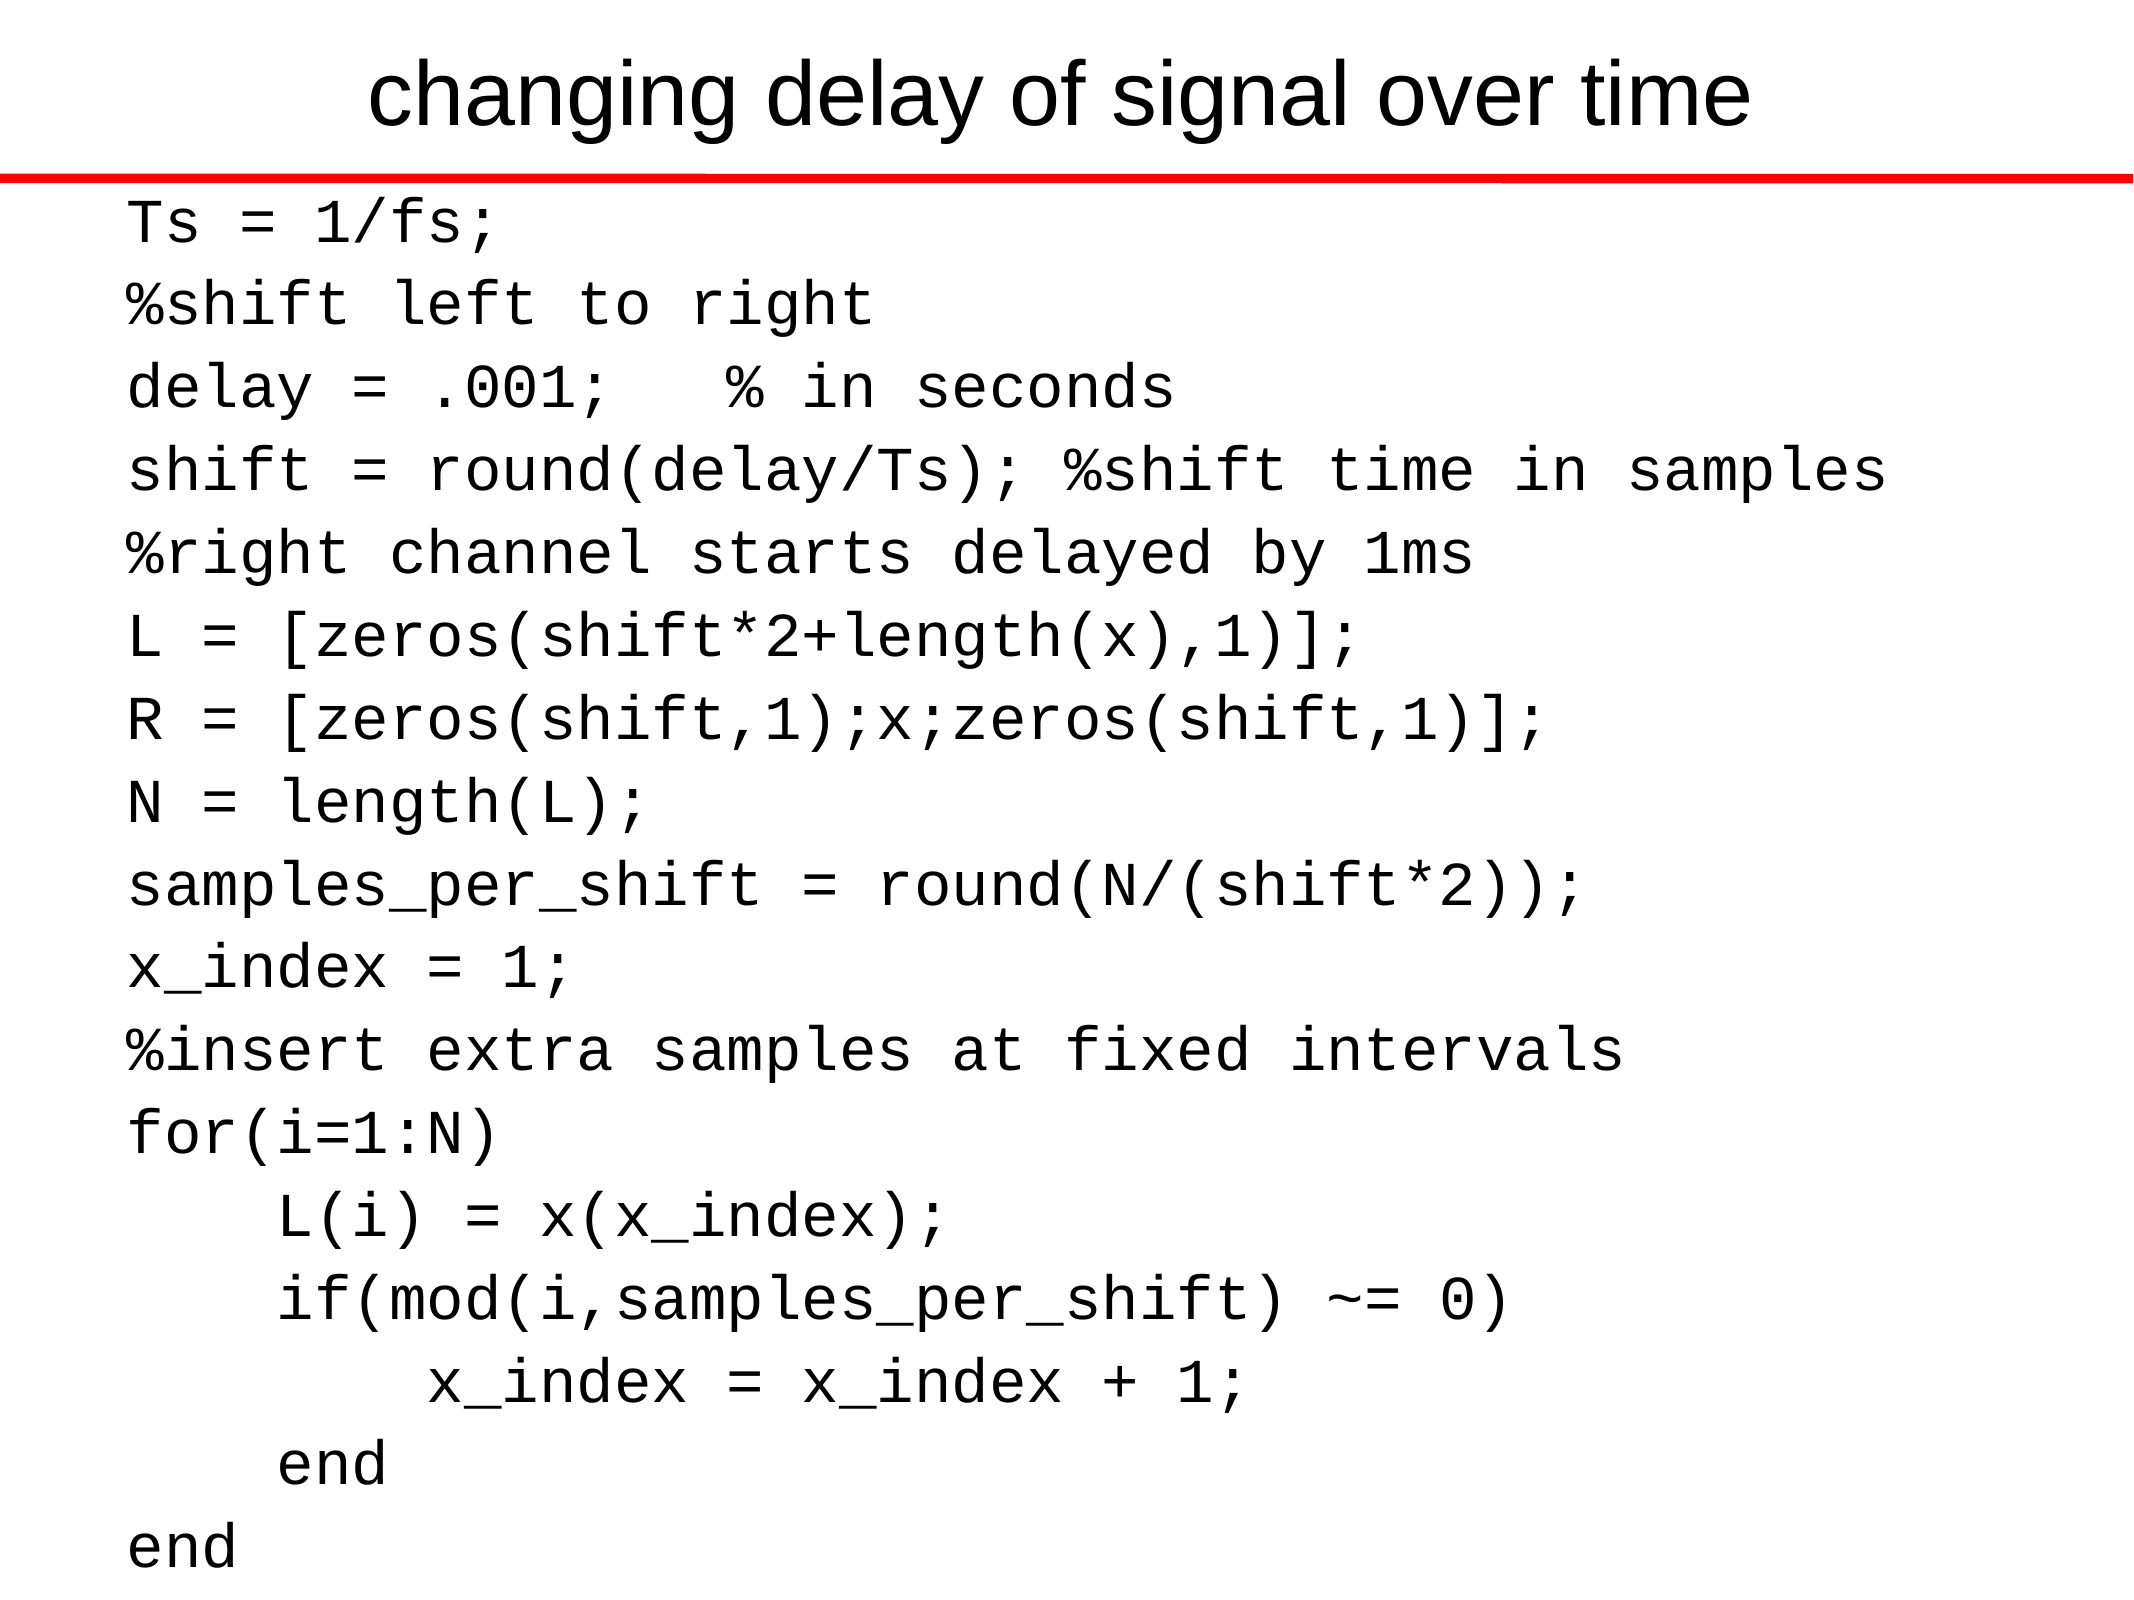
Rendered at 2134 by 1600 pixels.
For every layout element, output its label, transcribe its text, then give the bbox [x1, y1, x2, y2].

list Ts = 1/fs; %shift left to right delay = .001; % in seconds shift = round(delay/Ts); %shift time in samples %right channel starts delayed by 1ms L = [zeros(shift*2+length(x),1)]; R = [zeros(shift,1);x;zeros(shift,1)]; N = length(L); samples_per_shift = round(N/(shift*2)); x_index = 1; %insert extra samples at fixed intervals for(i=1:N) L(i) = x(x_index); if(mod(i,samples_per_shift) ~= 0) x_index = x_index + 1; end end [108, 185, 2134, 1541]
title changing delay of signal over time [0, 0, 2134, 179]
